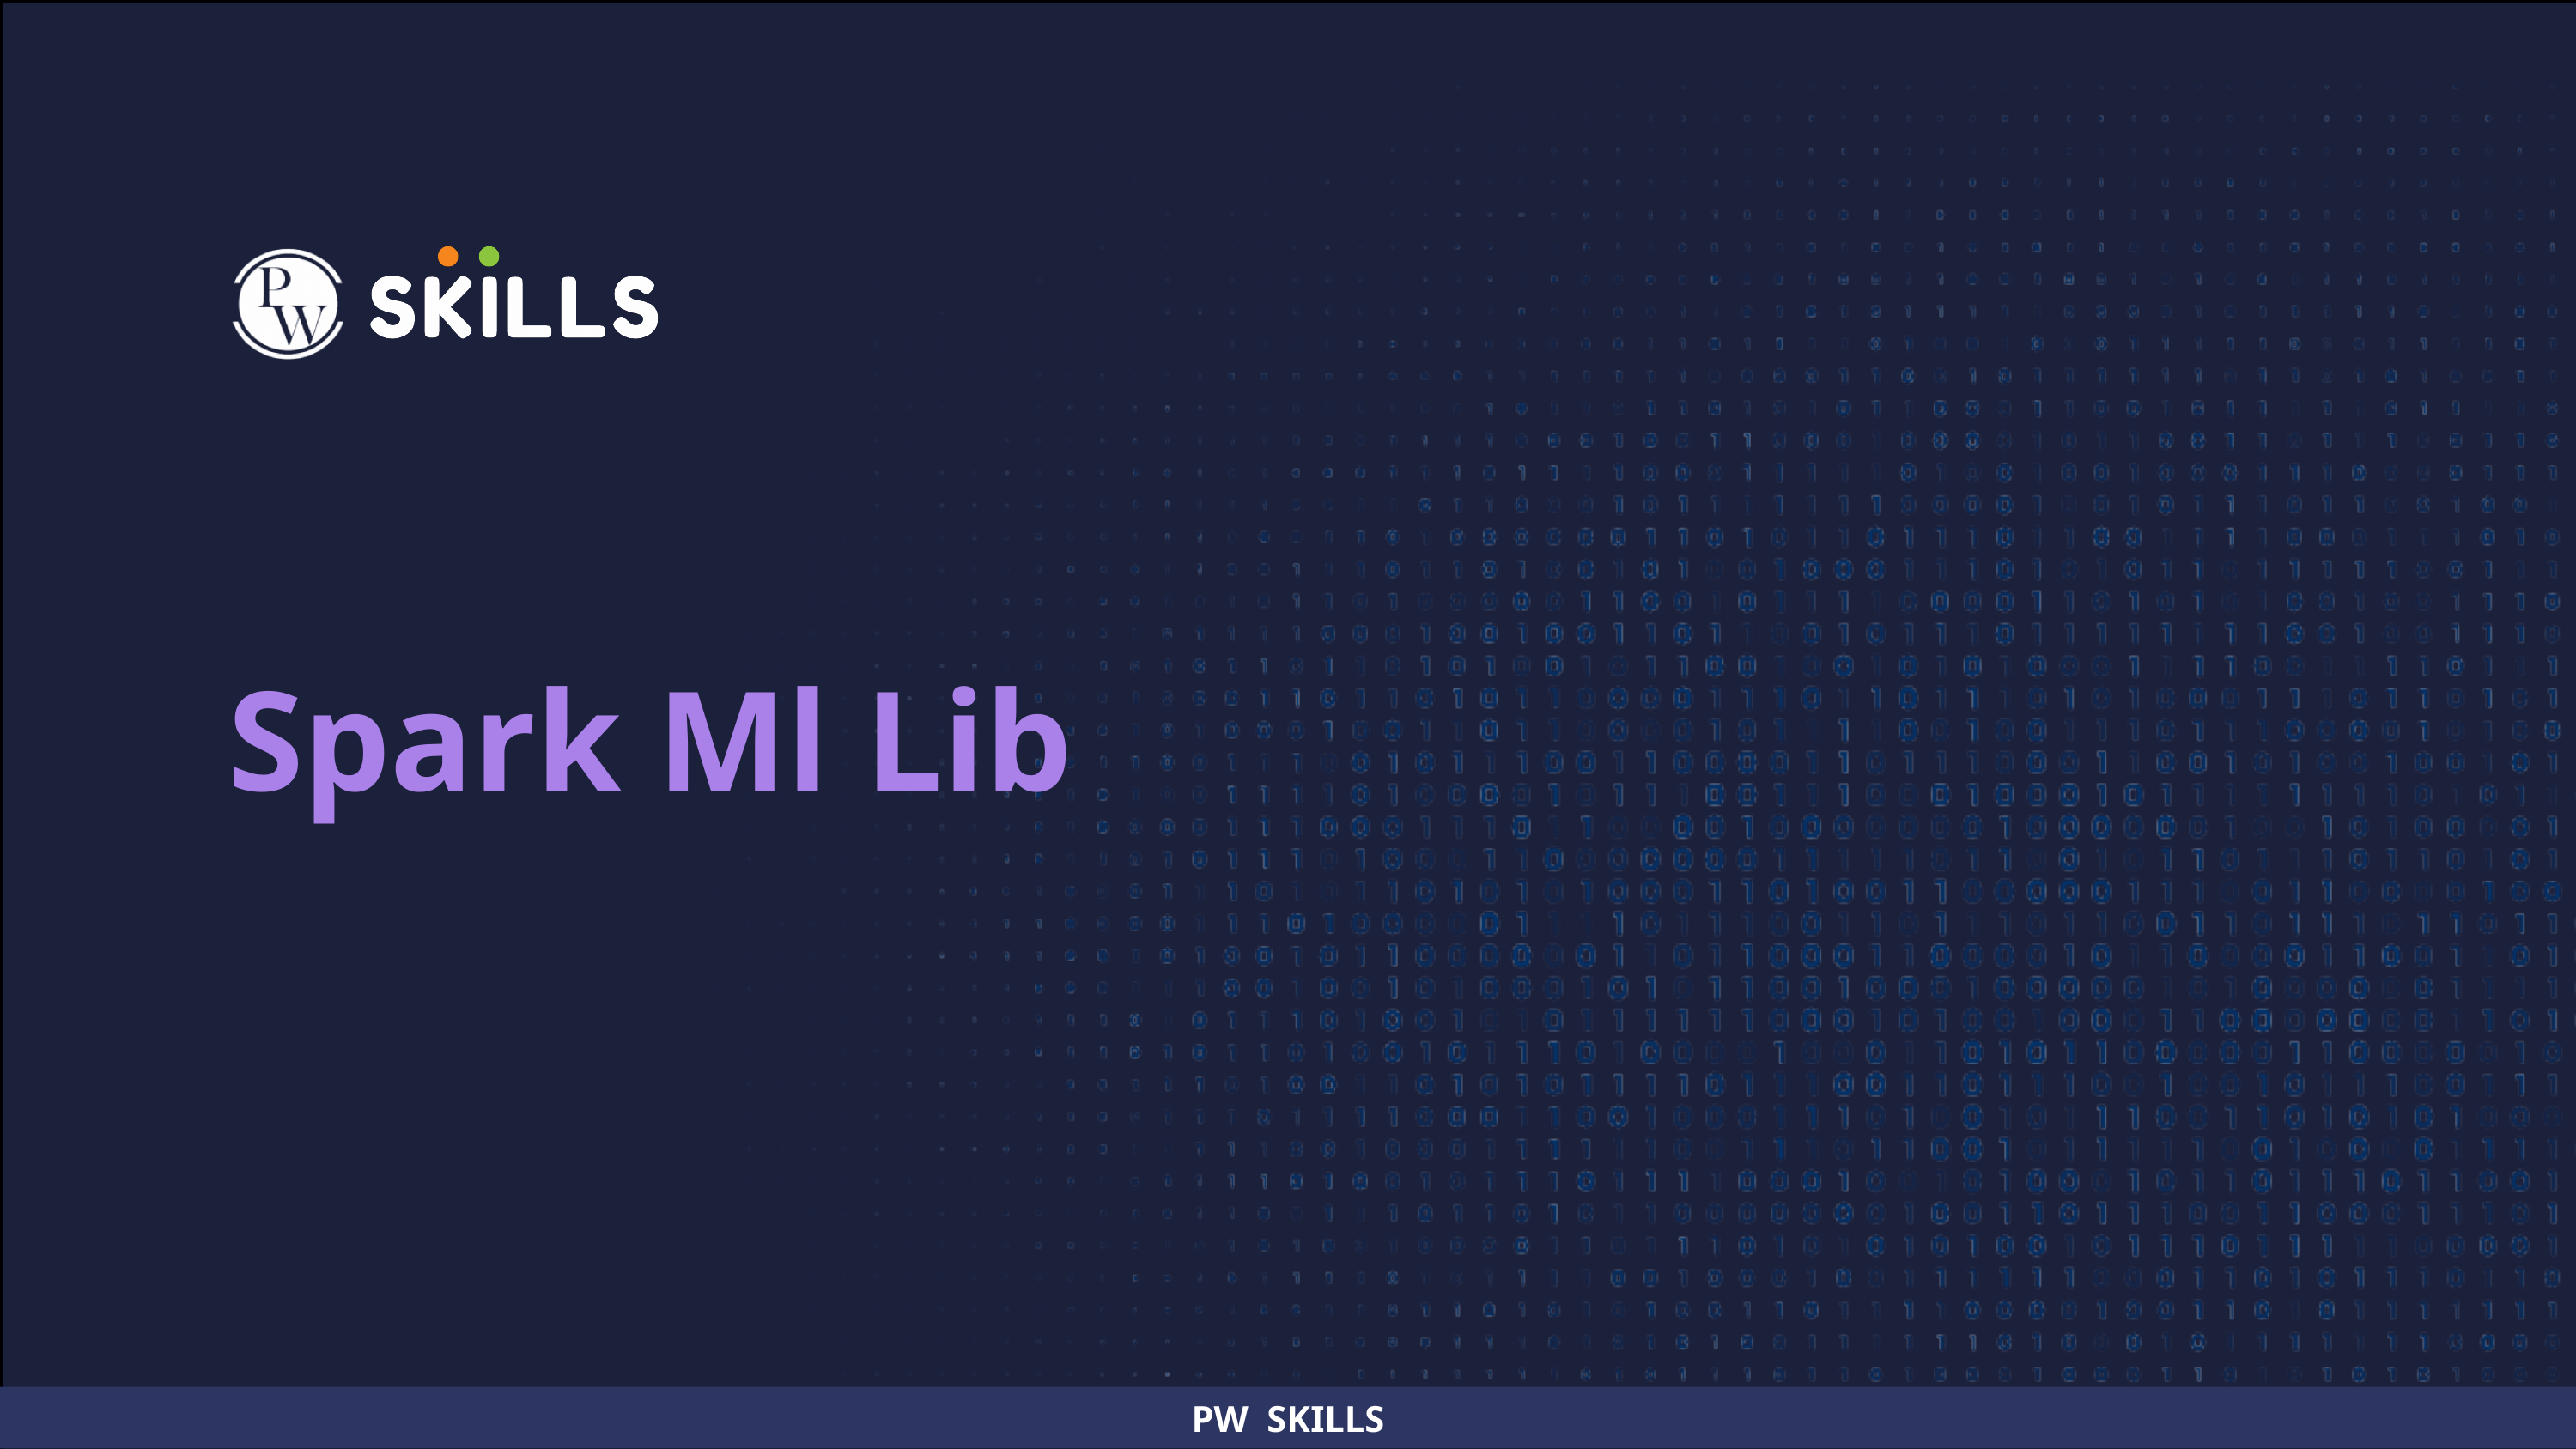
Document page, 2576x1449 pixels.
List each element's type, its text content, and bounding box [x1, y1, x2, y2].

text_box Spark Ml Lib [215, 615, 1917, 832]
picture [716, 85, 2576, 1385]
picture [214, 221, 684, 382]
